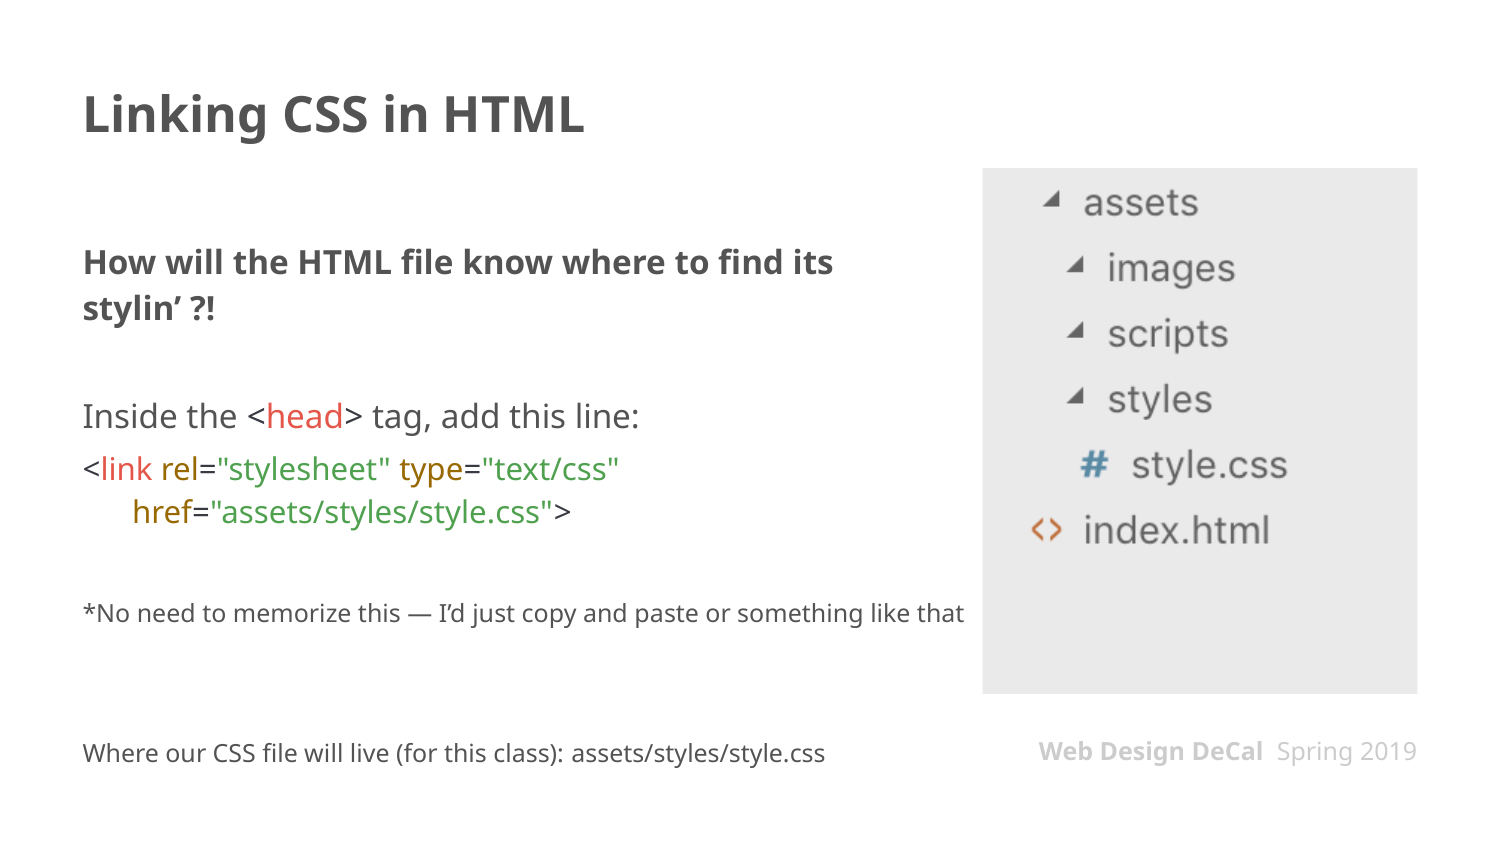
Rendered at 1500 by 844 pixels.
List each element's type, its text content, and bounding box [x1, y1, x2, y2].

picture [982, 168, 1418, 694]
list How will the HTML file know where to find its stylin’ ?! Inside the <head> tag, add this line: <link rel="stylesheet" type="text/css" href="assets/styles/style.css"> *No need to memorize this — I’d just copy and paste or something like that [82, 168, 968, 694]
list Where our CSS file will live (for this class): assets/styles/style.css [82, 731, 968, 770]
title Linking CSS in HTML [82, 75, 968, 150]
